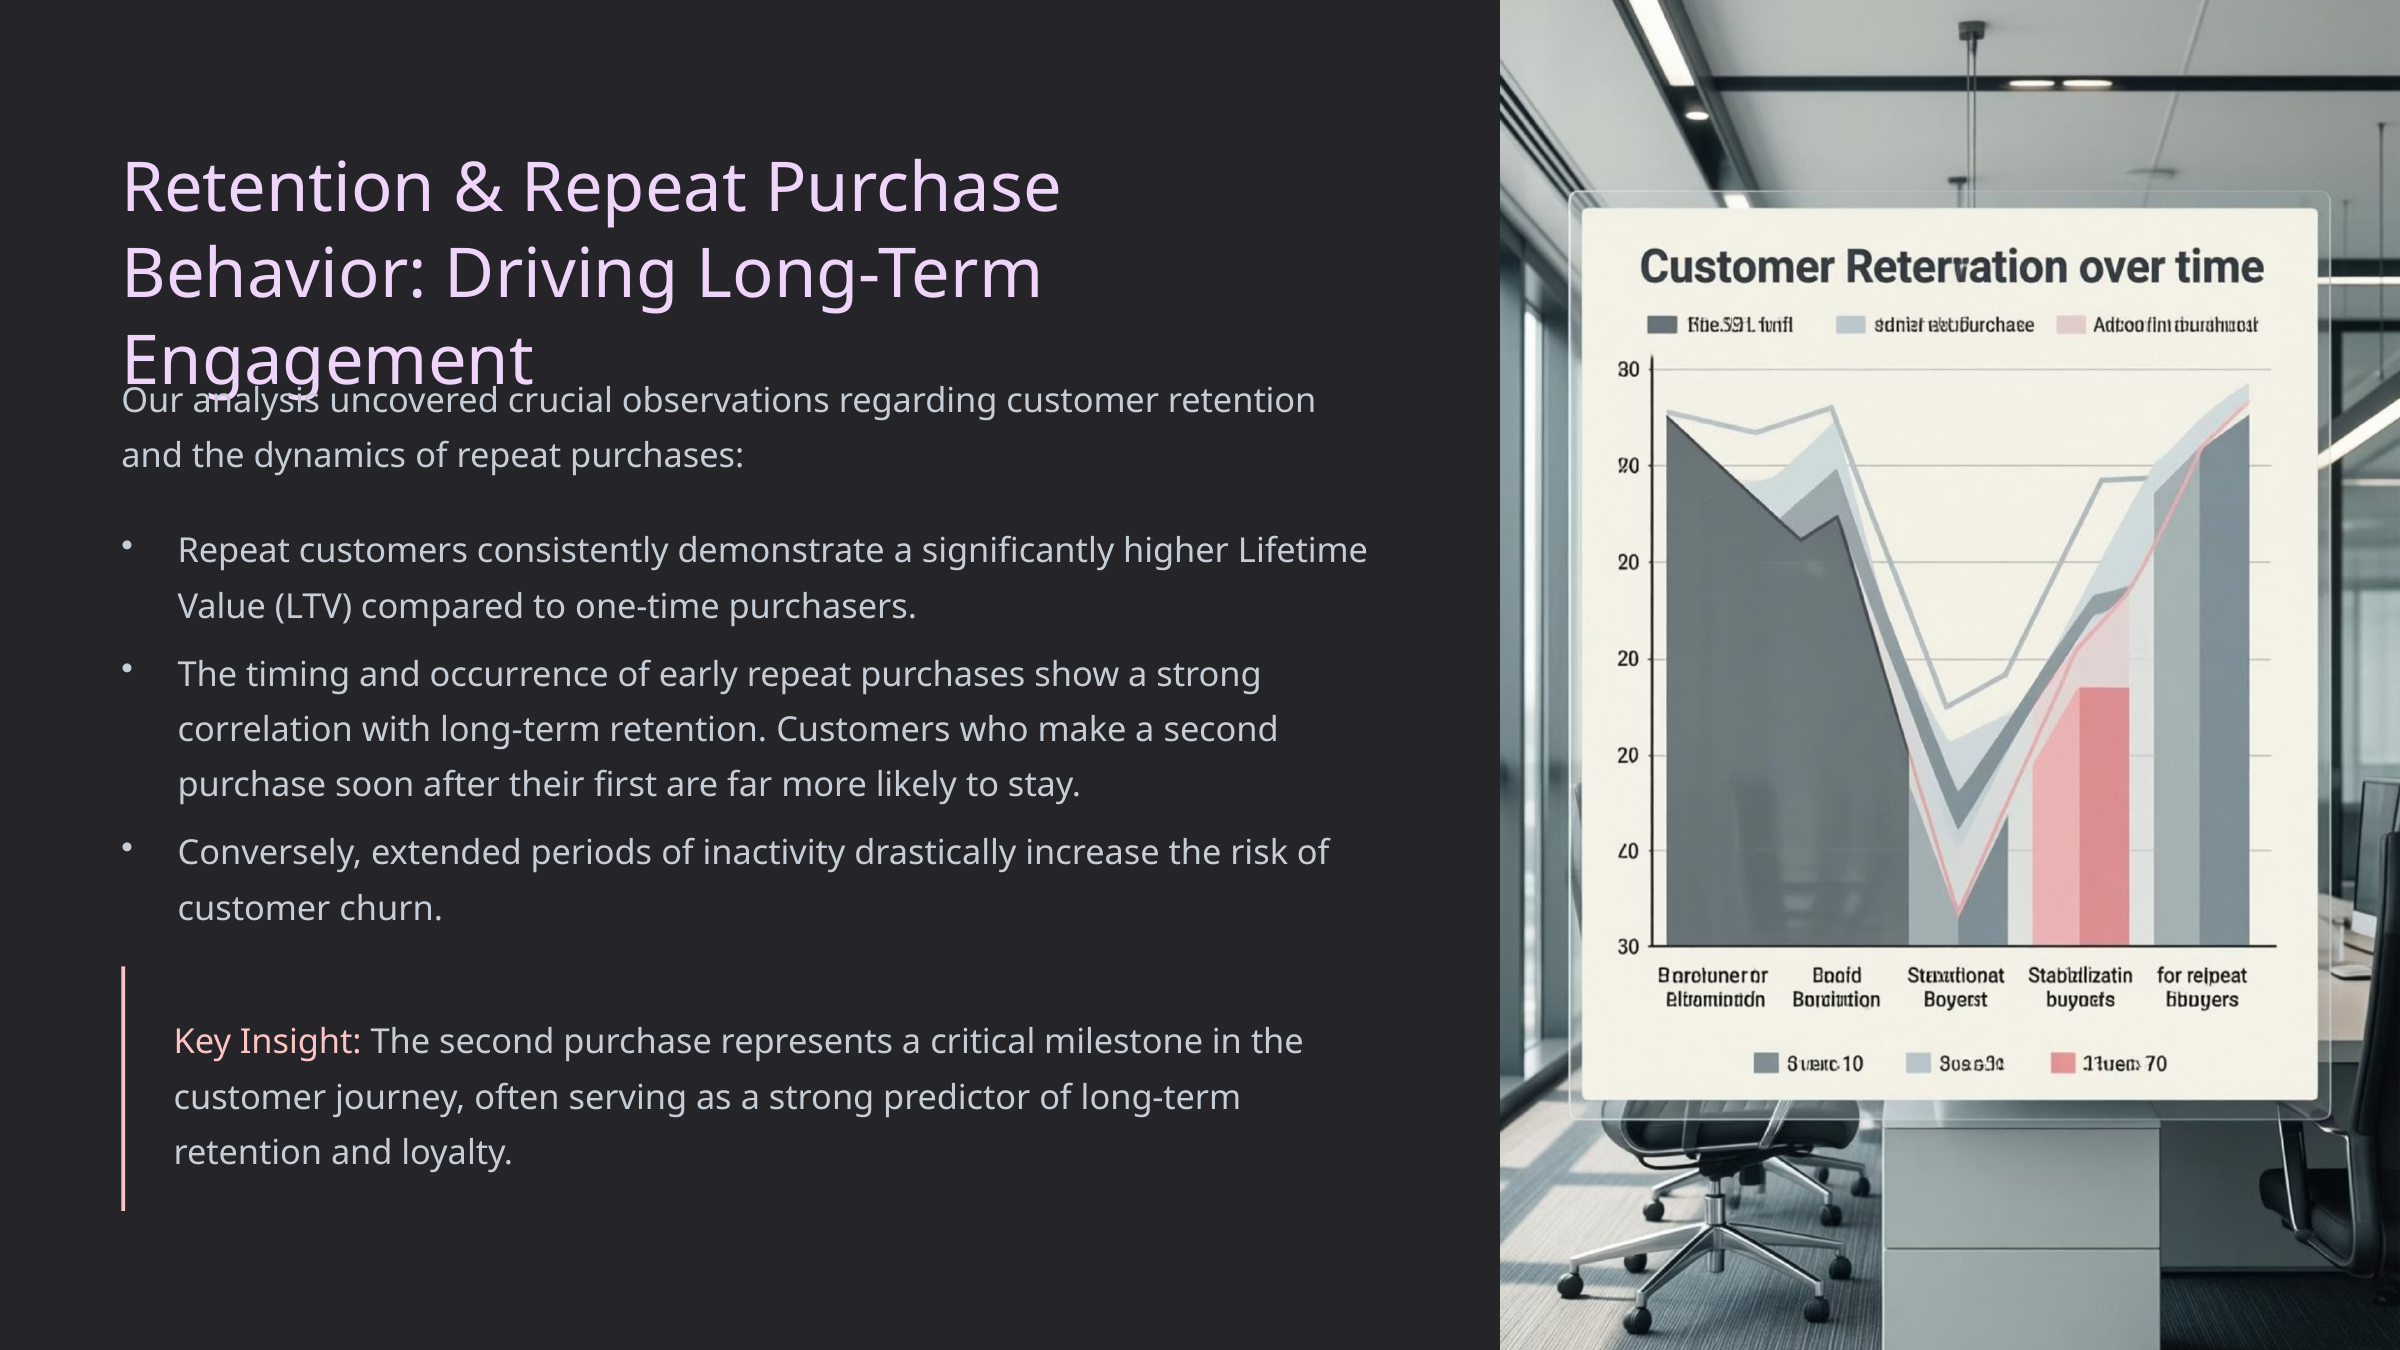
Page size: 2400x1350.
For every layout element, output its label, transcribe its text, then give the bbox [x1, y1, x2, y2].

text_box [121, 966, 126, 1211]
text_box Key Insight: The second purchase represents a critical milestone in the customer journey, often serving as a strong predictor of long-term retention and loyalty. [173, 1005, 1379, 1173]
text_box The timing and occurrence of early repeat purchases show a strong correlation with long-term retention. Customers who make a second purchase soon after their first are far more likely to stay. [121, 637, 1379, 805]
text_box Retention & Repeat Purchase Behavior: Driving Long-Term Engagement [121, 138, 1379, 313]
text_box Conversely, extended periods of inactivity drastically increase the risk of customer churn. [121, 816, 1379, 928]
text_box Our analysis uncovered crucial observations regarding customer retention and the dynamics of repeat purchases: [121, 364, 1379, 476]
text_box Repeat customers consistently demonstrate a significantly higher Lifetime Value (LTV) compared to one-time purchasers. [121, 514, 1379, 626]
picture [1499, 0, 2400, 1350]
